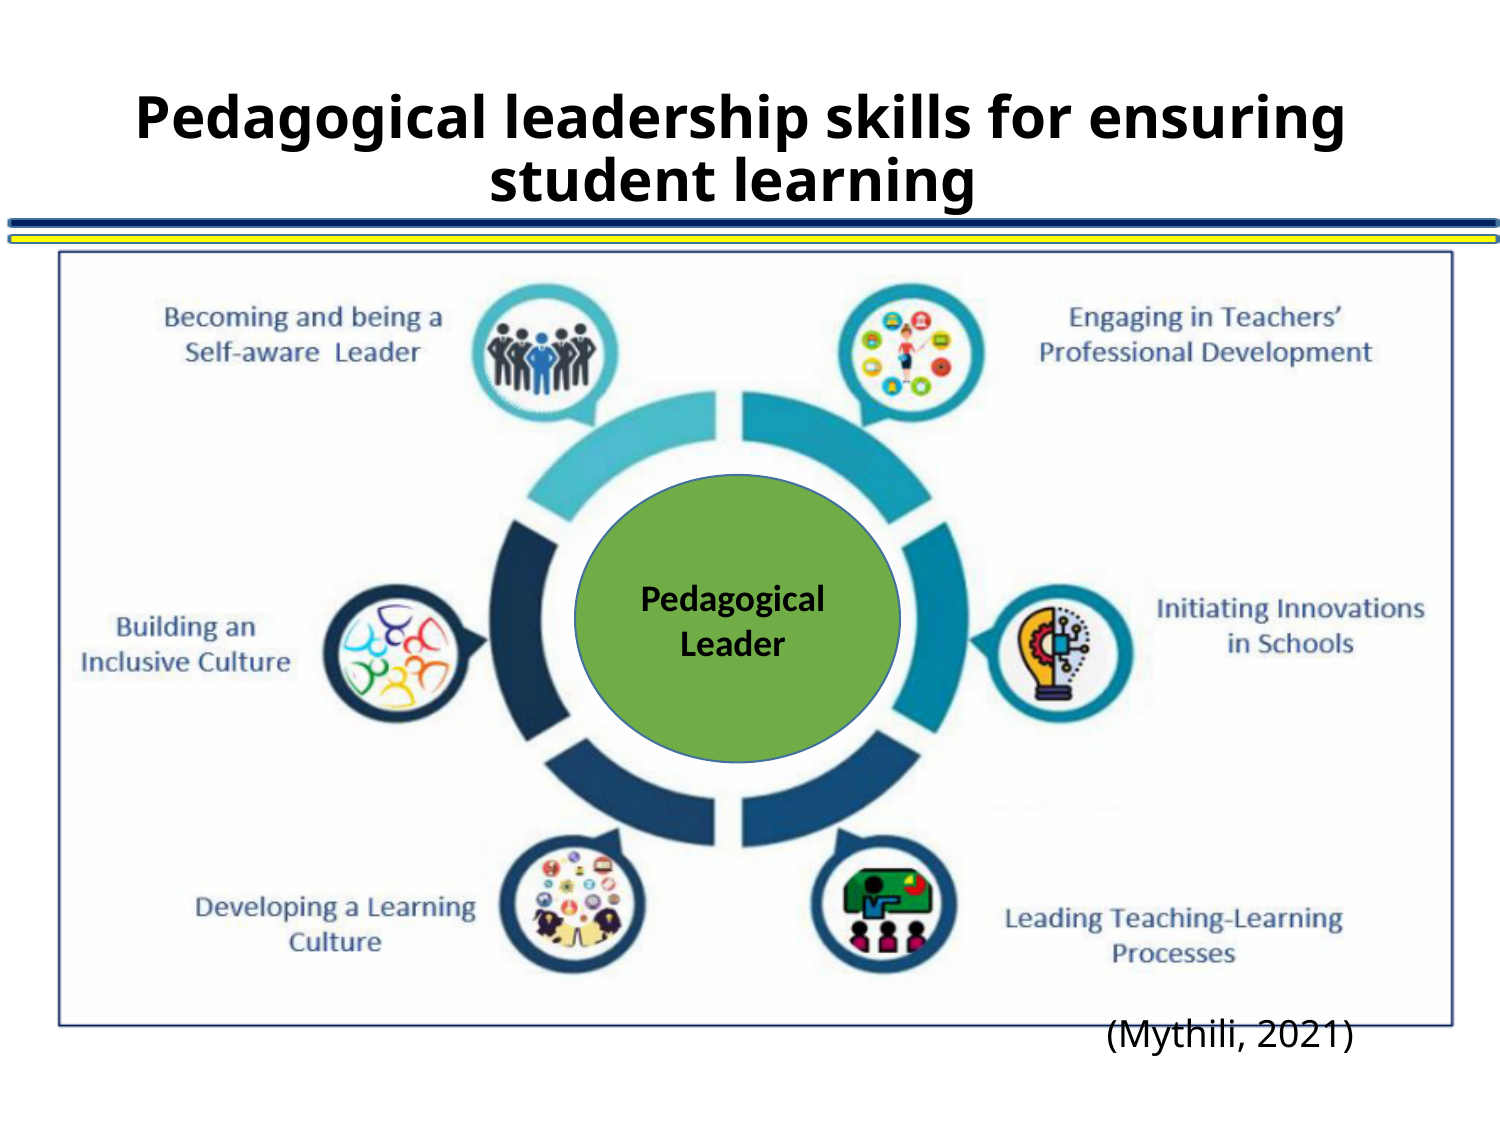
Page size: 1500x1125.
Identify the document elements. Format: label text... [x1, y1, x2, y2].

title Pedagogical leadership skills for ensuring student learning [46, 59, 1436, 215]
picture [0, 215, 1500, 246]
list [49, 246, 1463, 1033]
text_box (Mythili, 2021) [1091, 1033, 1379, 1063]
